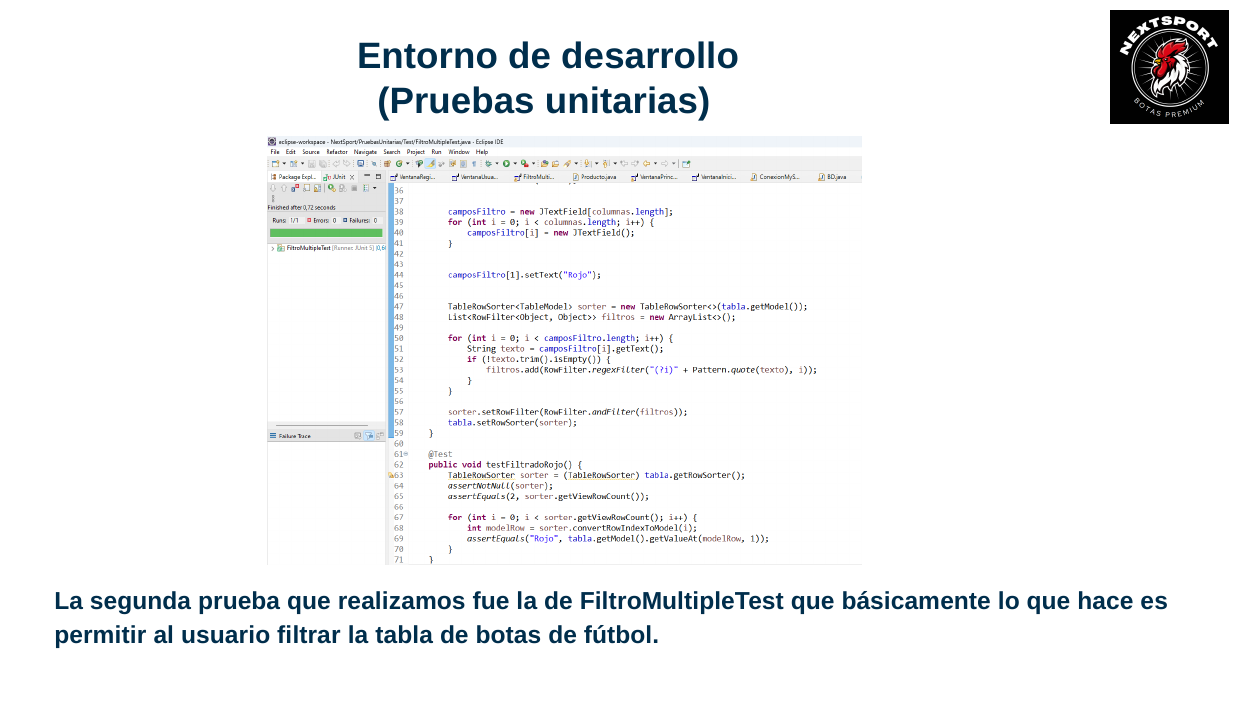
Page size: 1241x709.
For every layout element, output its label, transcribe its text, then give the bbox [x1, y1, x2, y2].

list La segunda prueba que realizamos fue la de FiltroMultipleTest que básicamente lo que hace es permitir al usuario filtrar la tabla de botas de fútbol. [42, 568, 1198, 662]
picture [267, 136, 862, 566]
title Entorno de desarrollo (Pruebas unitarias) [344, 20, 805, 133]
picture [1109, 10, 1229, 124]
